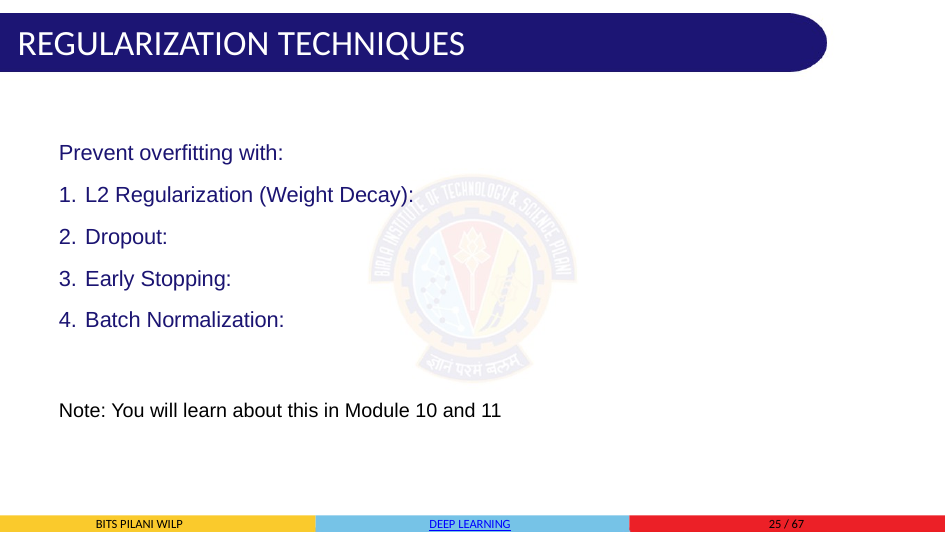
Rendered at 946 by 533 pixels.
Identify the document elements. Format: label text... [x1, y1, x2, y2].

title Regularization Techniques [15, 17, 886, 110]
picture [0, 13, 945, 515]
text_box Prevent overfitting with: L2 Regularization (Weight Decay): Dropout: Early Stopping: Batch Normalization: [56, 120, 428, 333]
text_box Note: You will learn about this in Module 10 and 11 [56, 394, 522, 422]
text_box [0, 515, 946, 531]
